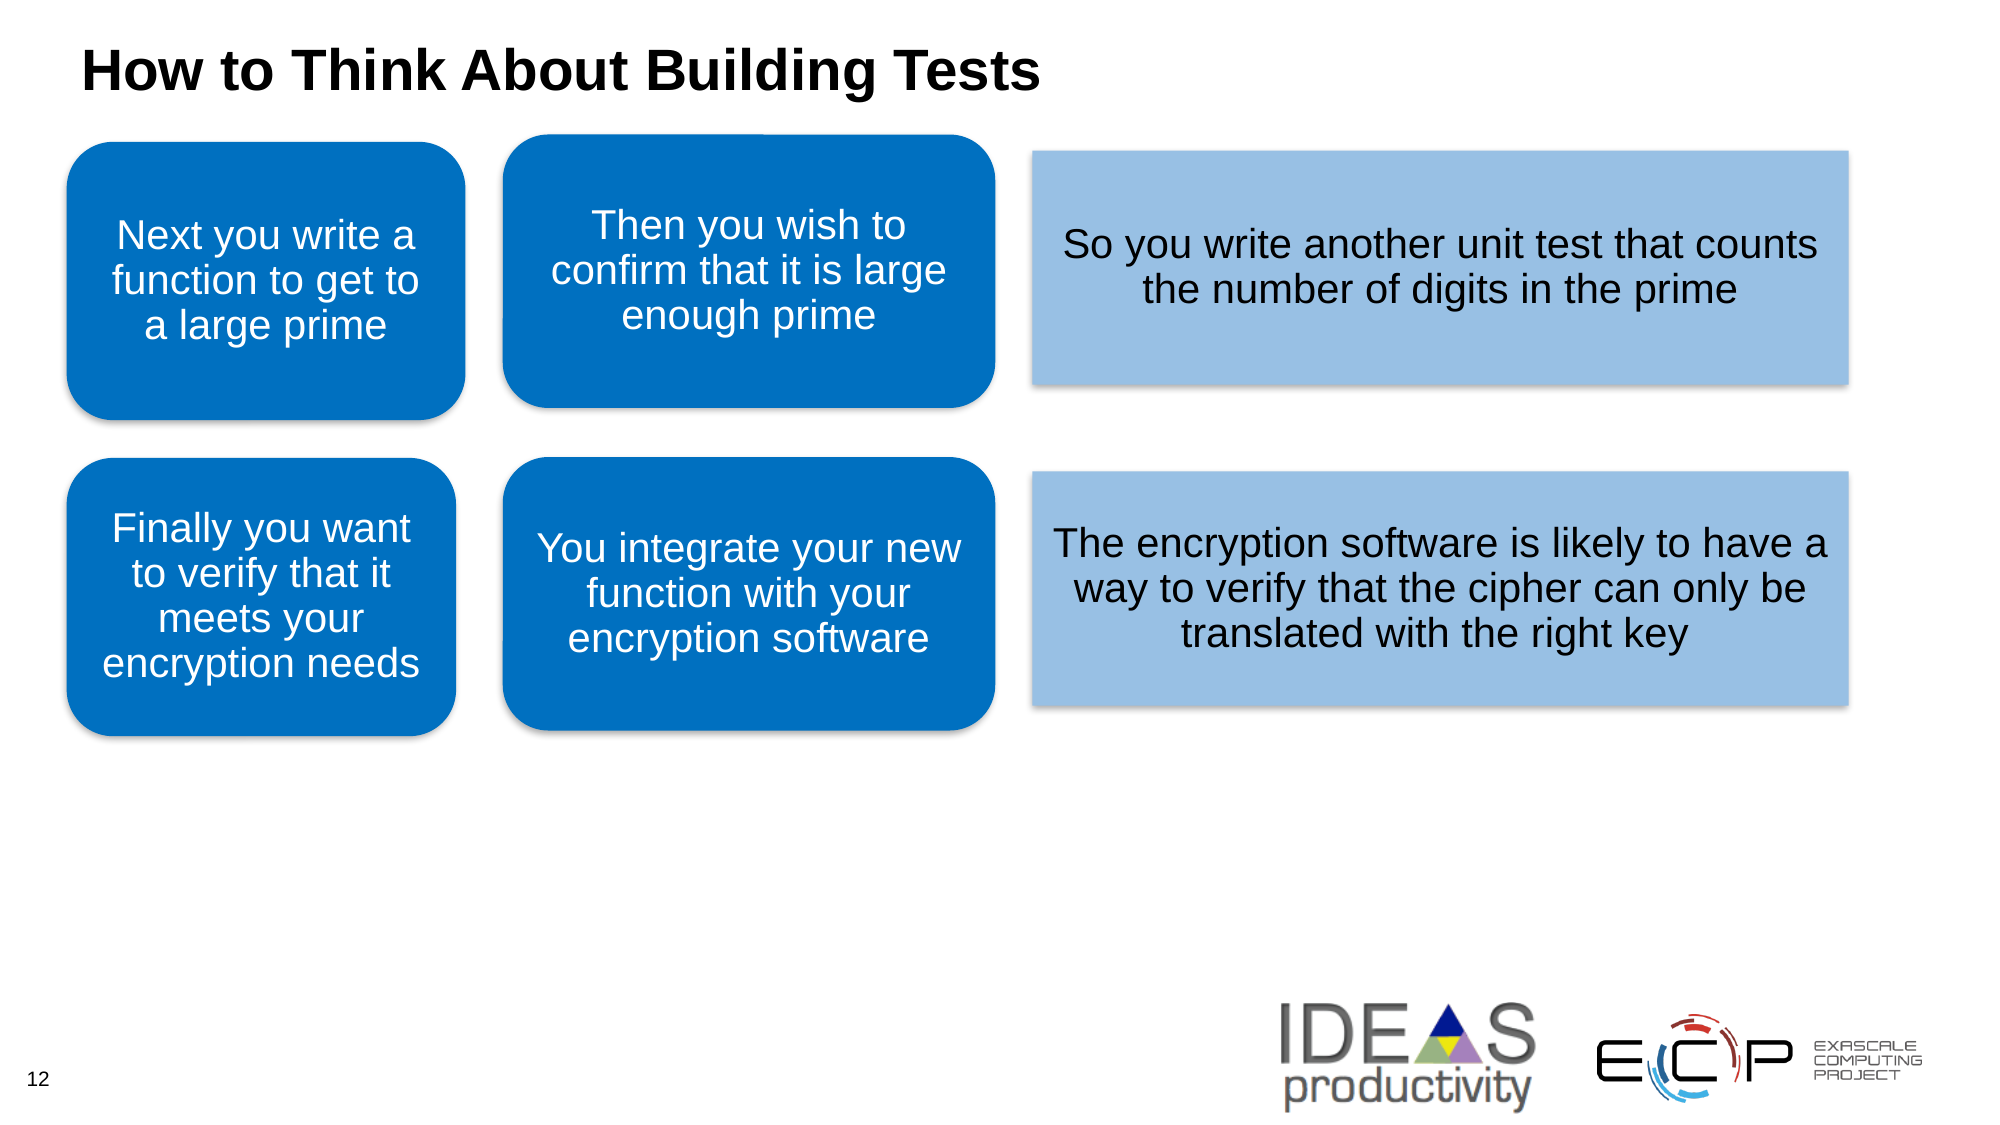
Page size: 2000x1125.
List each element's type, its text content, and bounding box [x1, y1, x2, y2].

picture [1597, 1014, 1922, 1103]
text_box Next you write a function to get to a large prime [66, 141, 466, 421]
text_box You integrate your new function with your encryption software [502, 457, 996, 731]
text_box Then you wish to confirm that it is large enough prime [502, 134, 996, 408]
text_box So you write another unit test that counts the number of digits in the prime [1032, 150, 1849, 385]
title How to Think About Building Tests [66, 35, 1933, 186]
picture [1280, 1002, 1537, 1114]
text_box The encryption software is likely to have a way to verify that the cipher can only be translated with the right key [1032, 471, 1849, 706]
text_box Finally you want to verify that it meets your encryption needs [66, 457, 457, 737]
